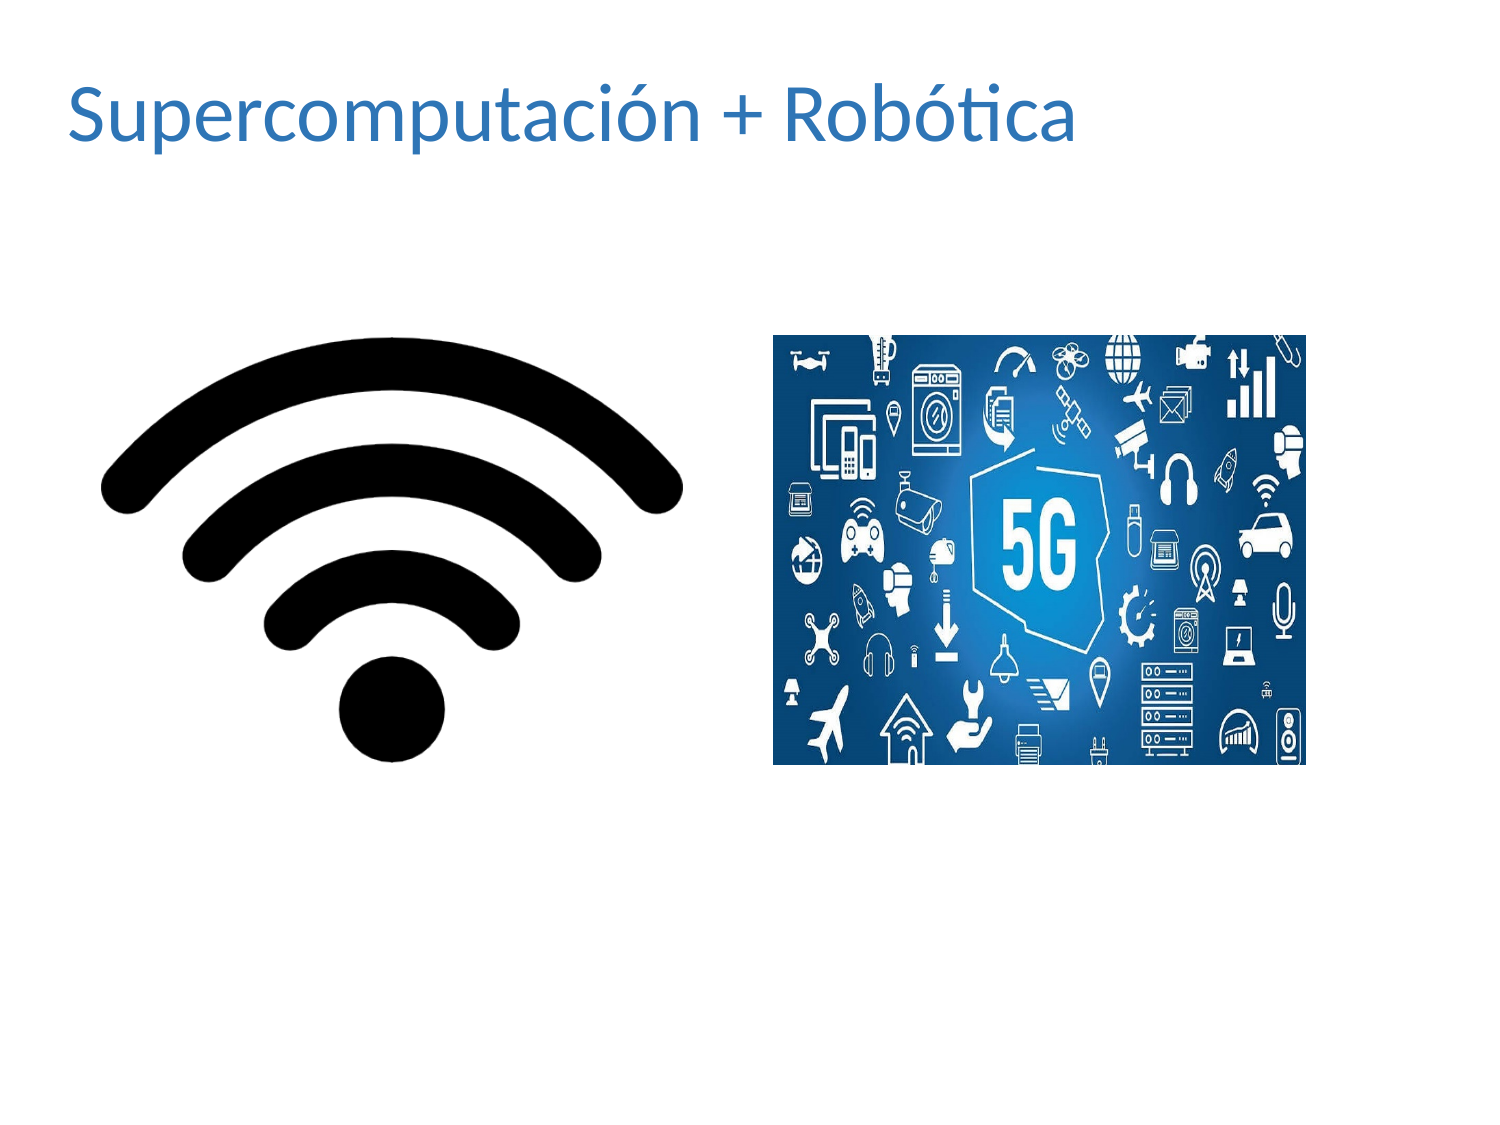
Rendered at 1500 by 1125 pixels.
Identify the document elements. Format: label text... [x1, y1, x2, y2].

picture [101, 259, 683, 841]
picture [773, 335, 1306, 765]
text_box Supercomputación + Robótica [53, 50, 1170, 166]
